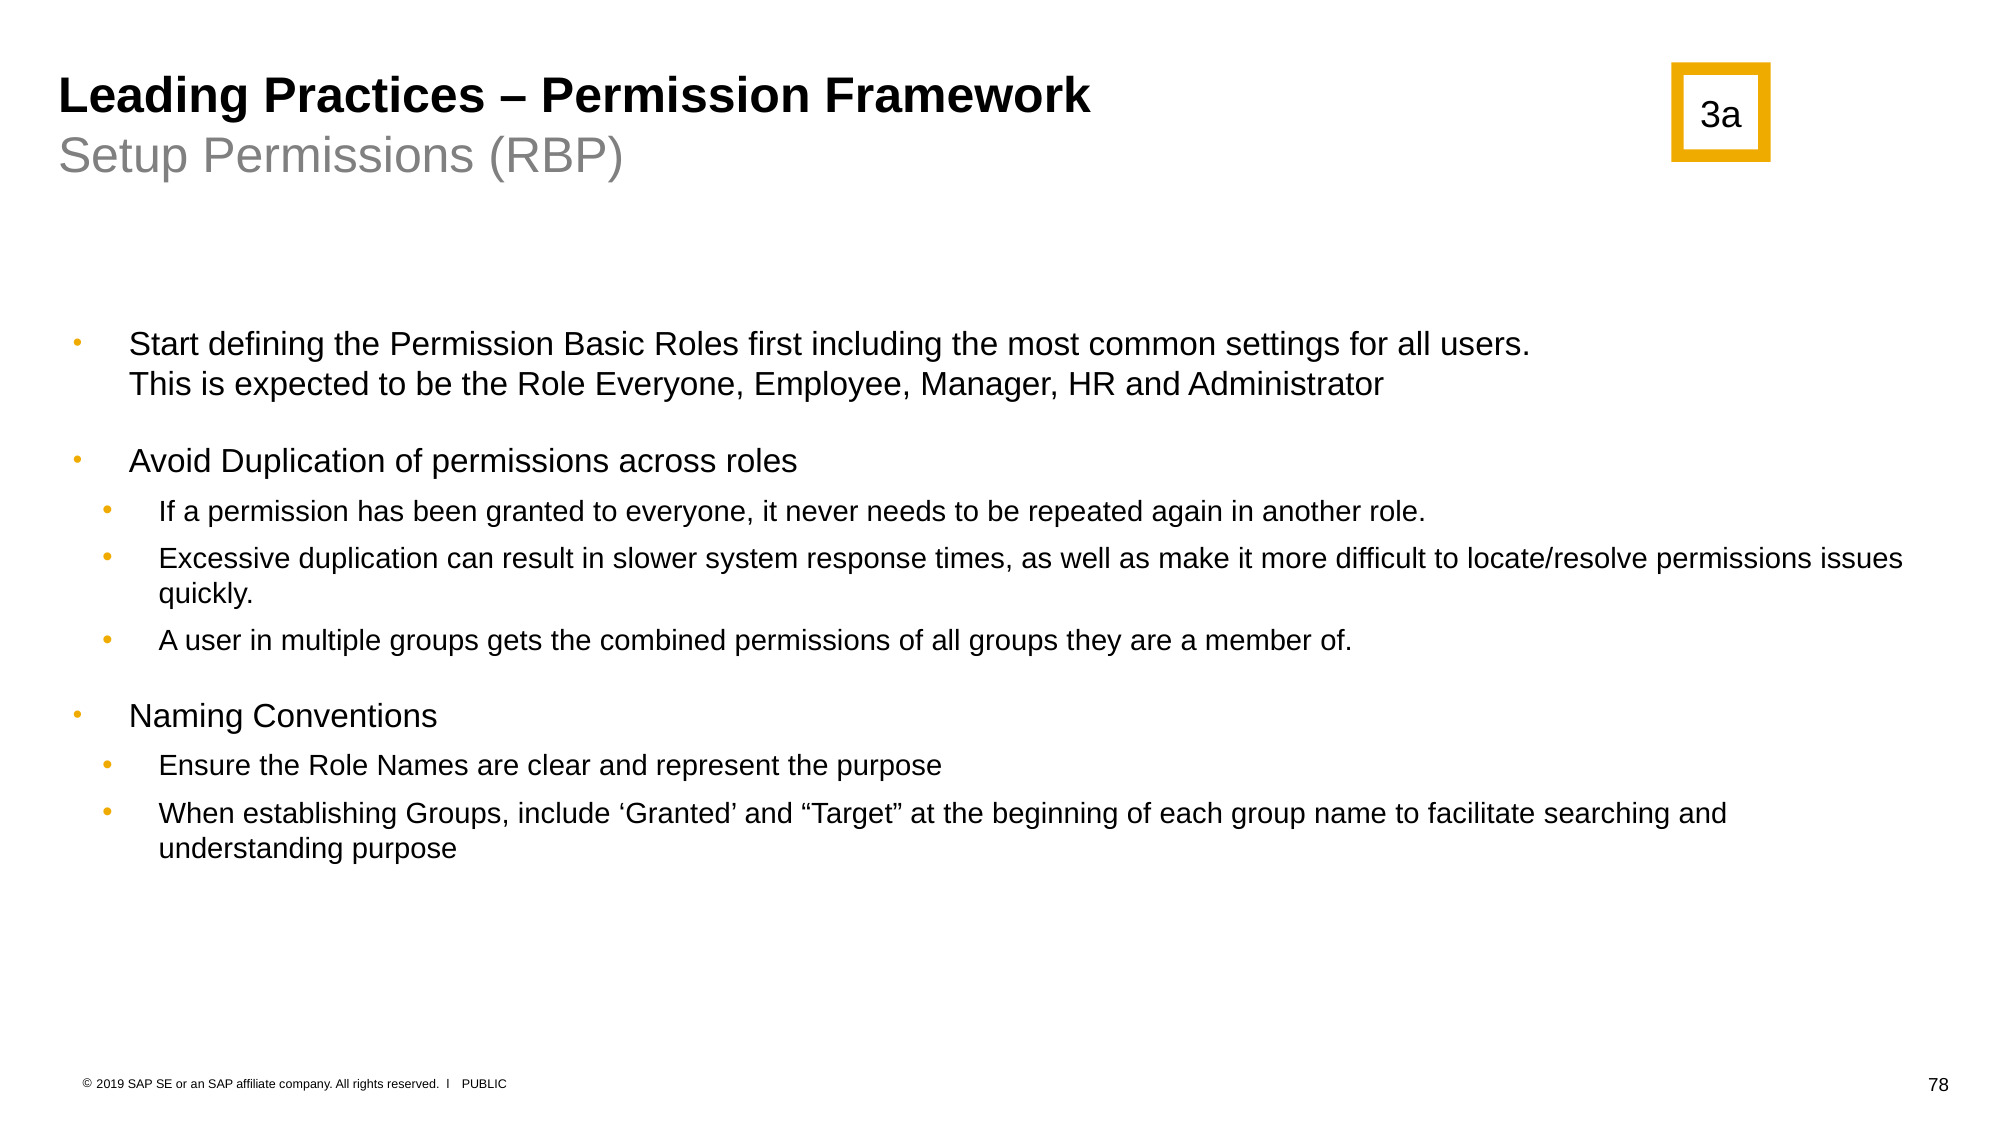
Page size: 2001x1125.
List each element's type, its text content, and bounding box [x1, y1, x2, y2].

text_box 3a [1671, 62, 1771, 162]
text_box Start defining the Permission Basic Roles first including the most common settings for all users. This is expected to be the Role Everyone, Employee, Manager, HR and Administrator Avoid Duplication of permissions across roles If a permission has been granted to everyone, it never needs to be repeated again in another role. Excessive duplication can result in slower system response times, as well as make it more difficult to locate/resolve permissions issues quickly. A user in multiple groups gets the combined permissions of all groups they are a member of. Naming Conventions Ensure the Role Names are clear and represent the purpose When establishing Groups, include ‘Granted’ and “Target” at the beginning of each group name to facilitate searching and understanding purpose [58, 314, 1923, 1068]
title Leading Practices – Permission Framework Setup Permissions (RBP) [58, 62, 1783, 184]
text_box [53, 276, 1835, 997]
